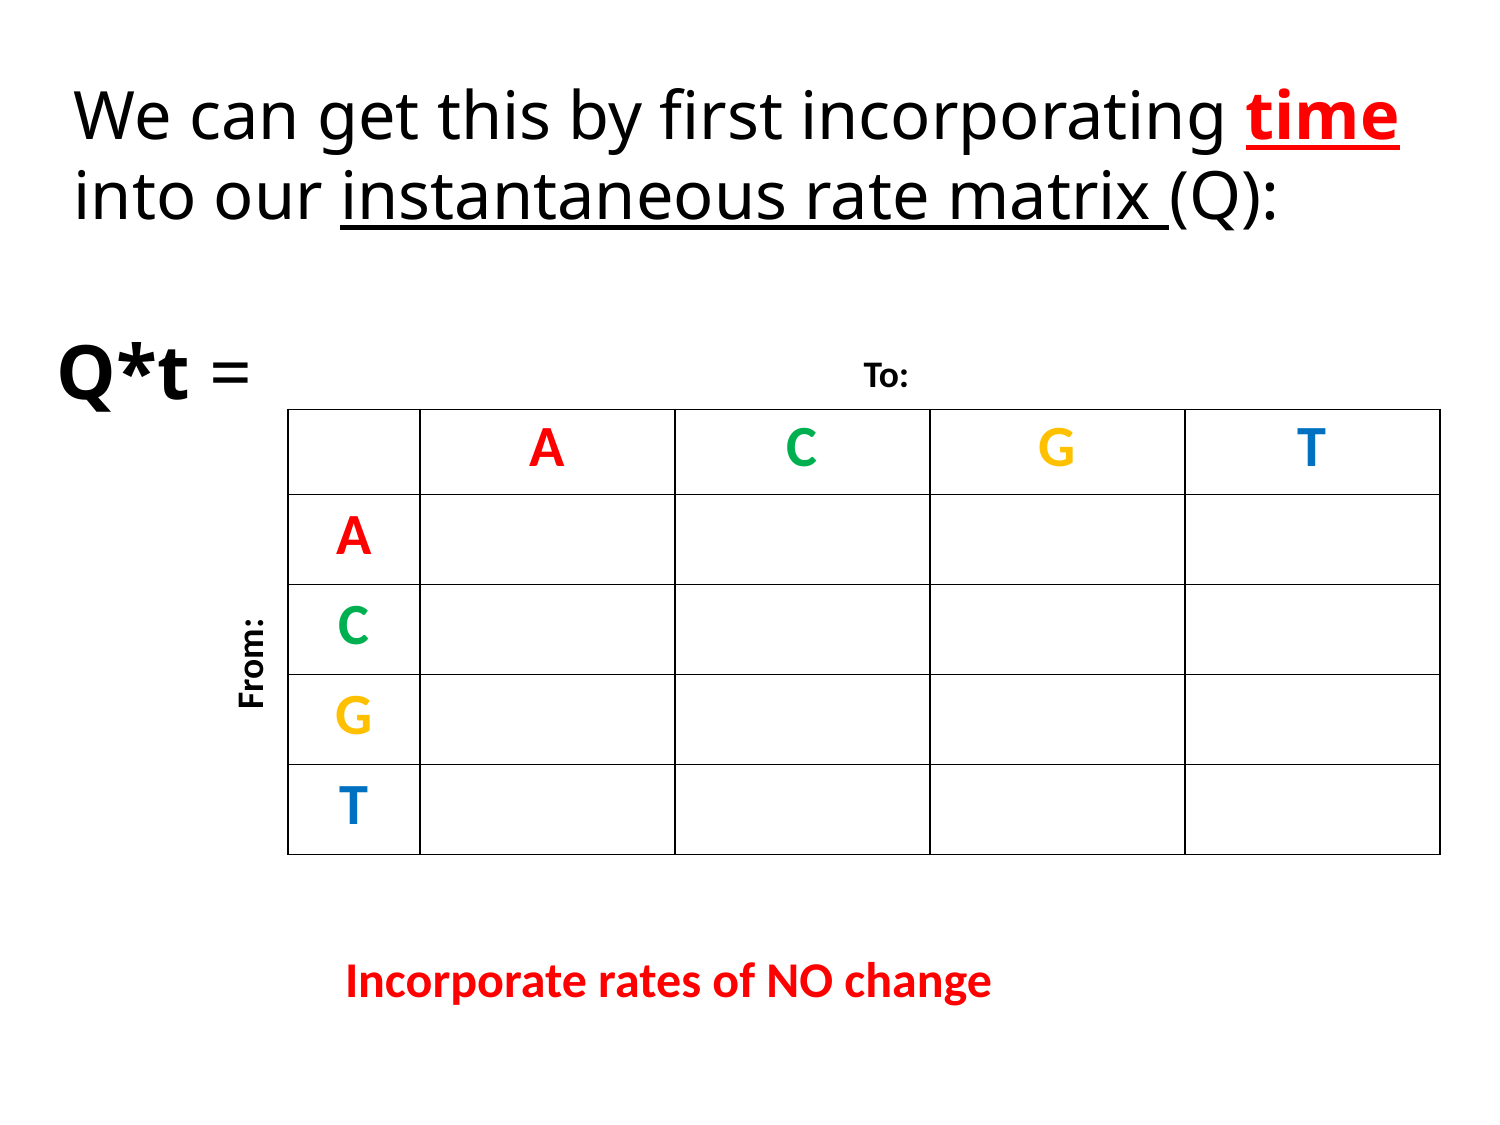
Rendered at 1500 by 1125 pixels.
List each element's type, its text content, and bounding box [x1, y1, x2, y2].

text_box Incorporate rates of NO change [330, 940, 1367, 1015]
text_box Q*t = [42, 317, 268, 423]
text_box To: [848, 343, 925, 403]
text_box From: [218, 603, 278, 725]
